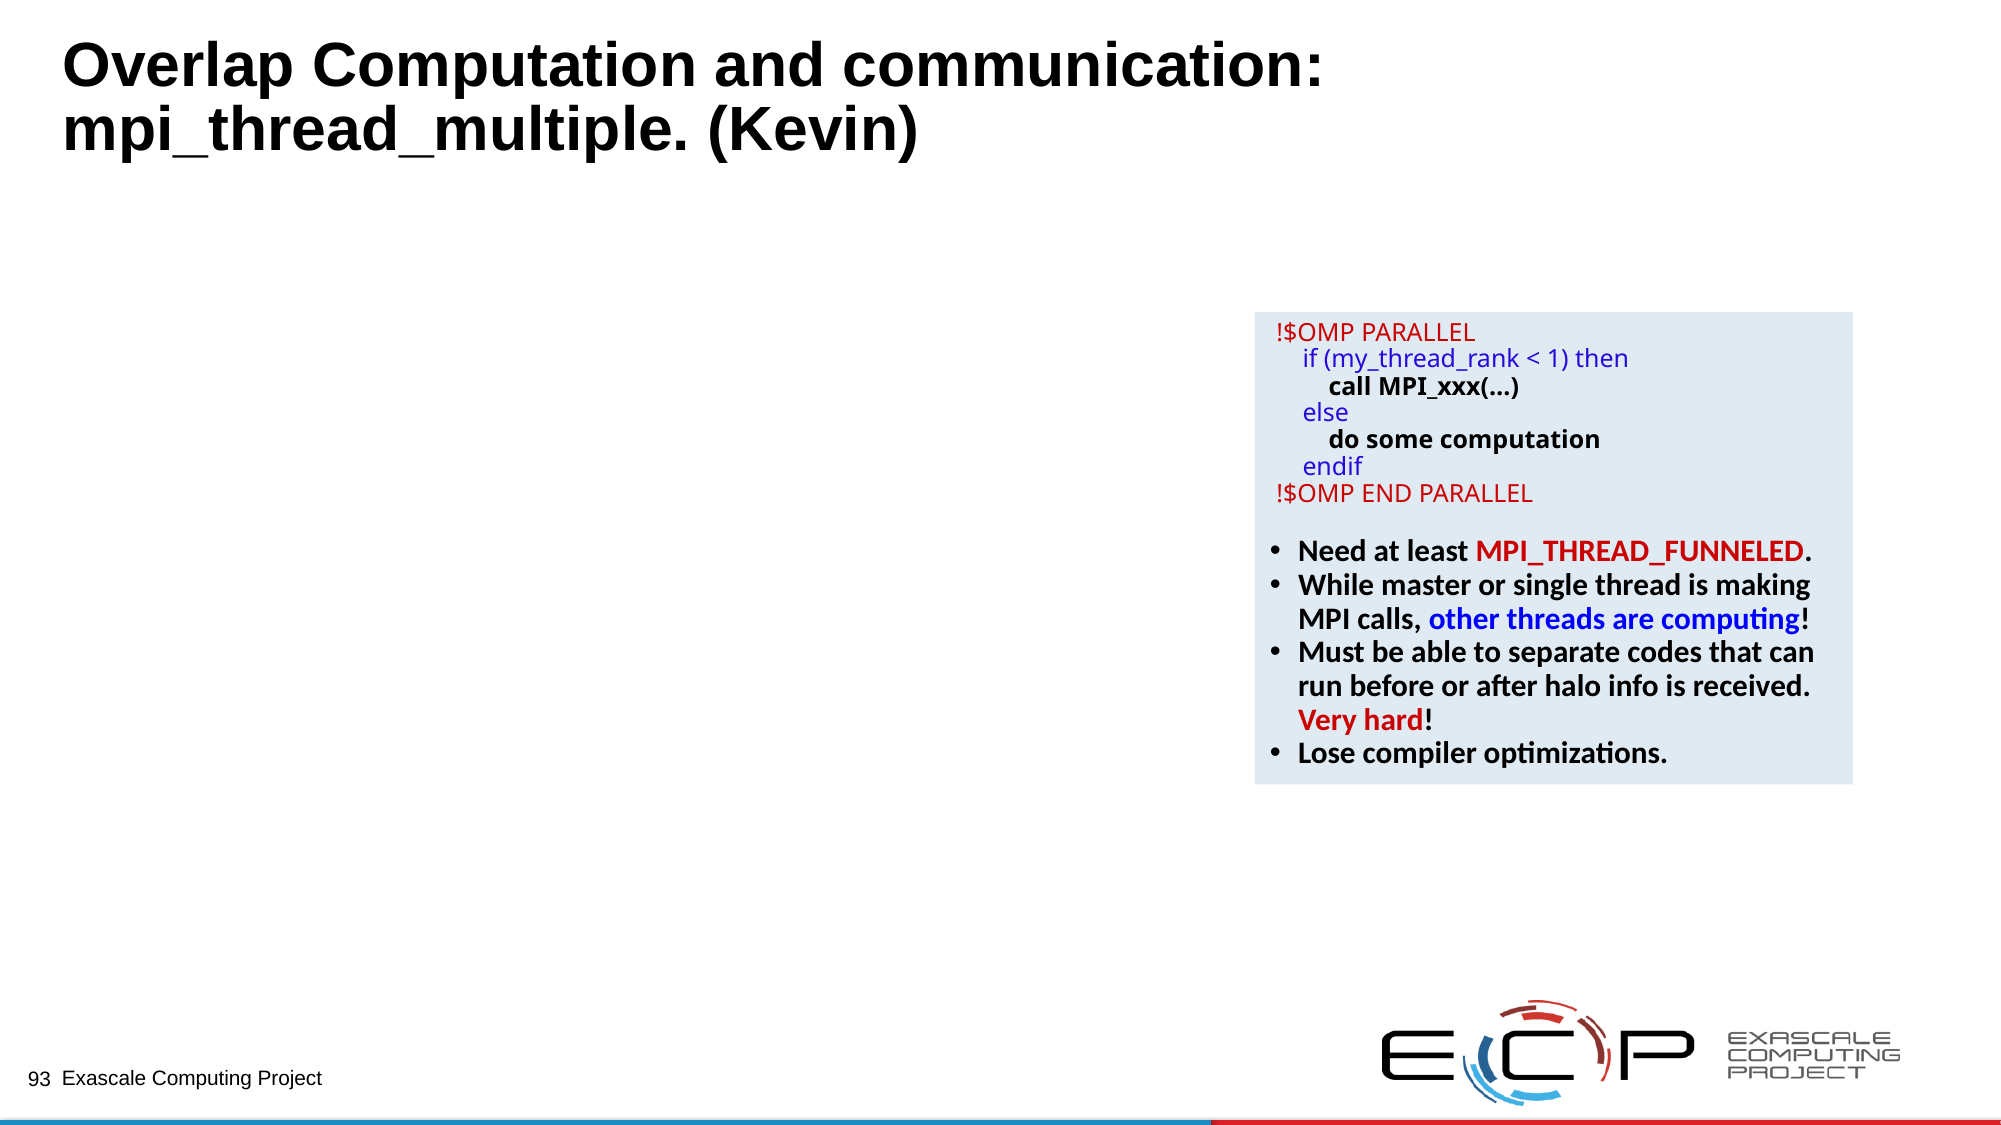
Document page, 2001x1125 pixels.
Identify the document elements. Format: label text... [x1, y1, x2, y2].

title Overlap Computation and communication: mpi_thread_multiple. (Kevin) [47, 28, 1915, 238]
picture [1382, 1000, 1900, 1106]
text_box !$OMP PARALLEL if (my_thread_rank < 1) then call MPI_xxx(…) else do some computation endif !$OMP END PARALLEL Need at least MPI_THREAD_FUNNELED. While master or single thread is making MPI calls, other threads are computing! Must be able to separate codes that can run before or after halo info is received. Very hard! Lose compiler optimizations. [1254, 312, 1853, 785]
